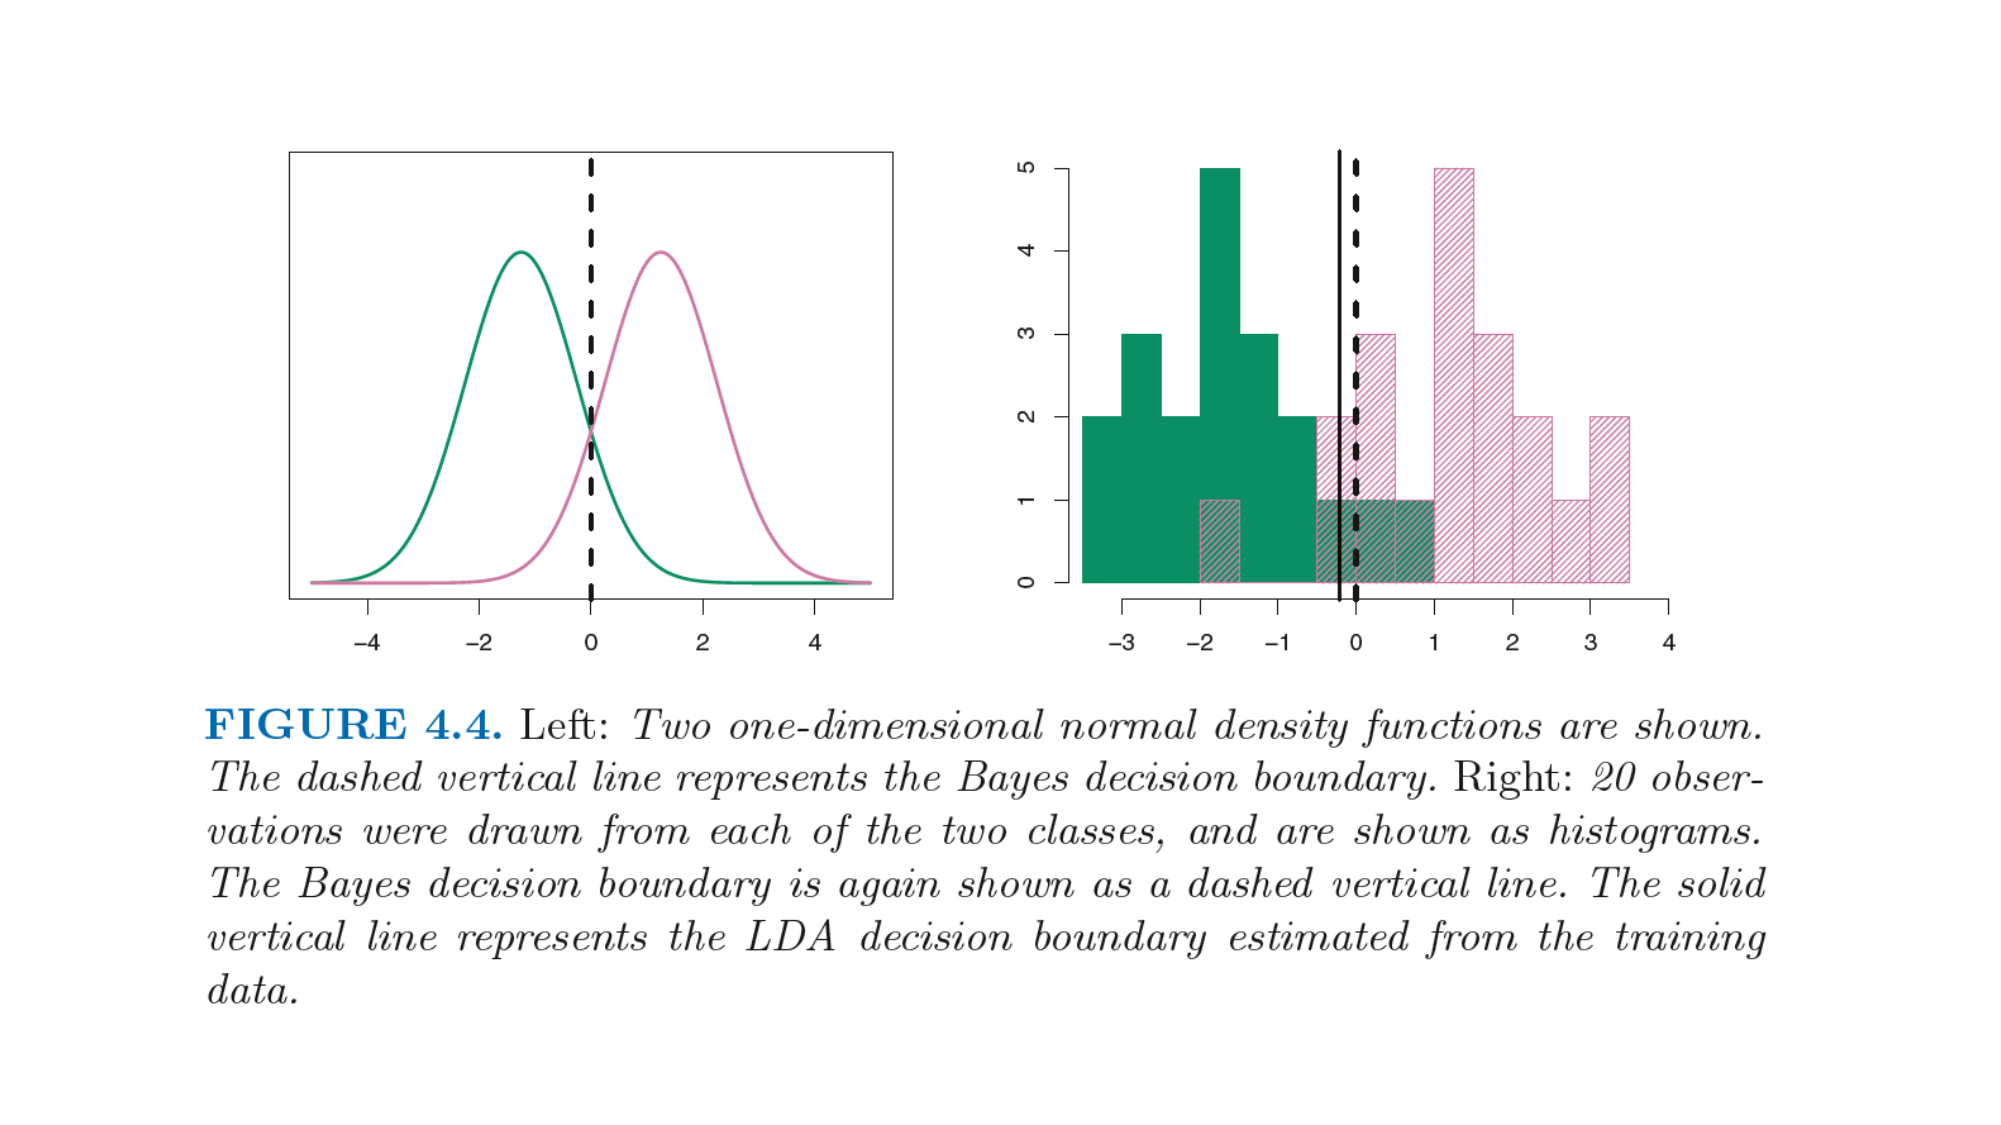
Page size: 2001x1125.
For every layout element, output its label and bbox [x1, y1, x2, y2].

list [150, 115, 1849, 1034]
